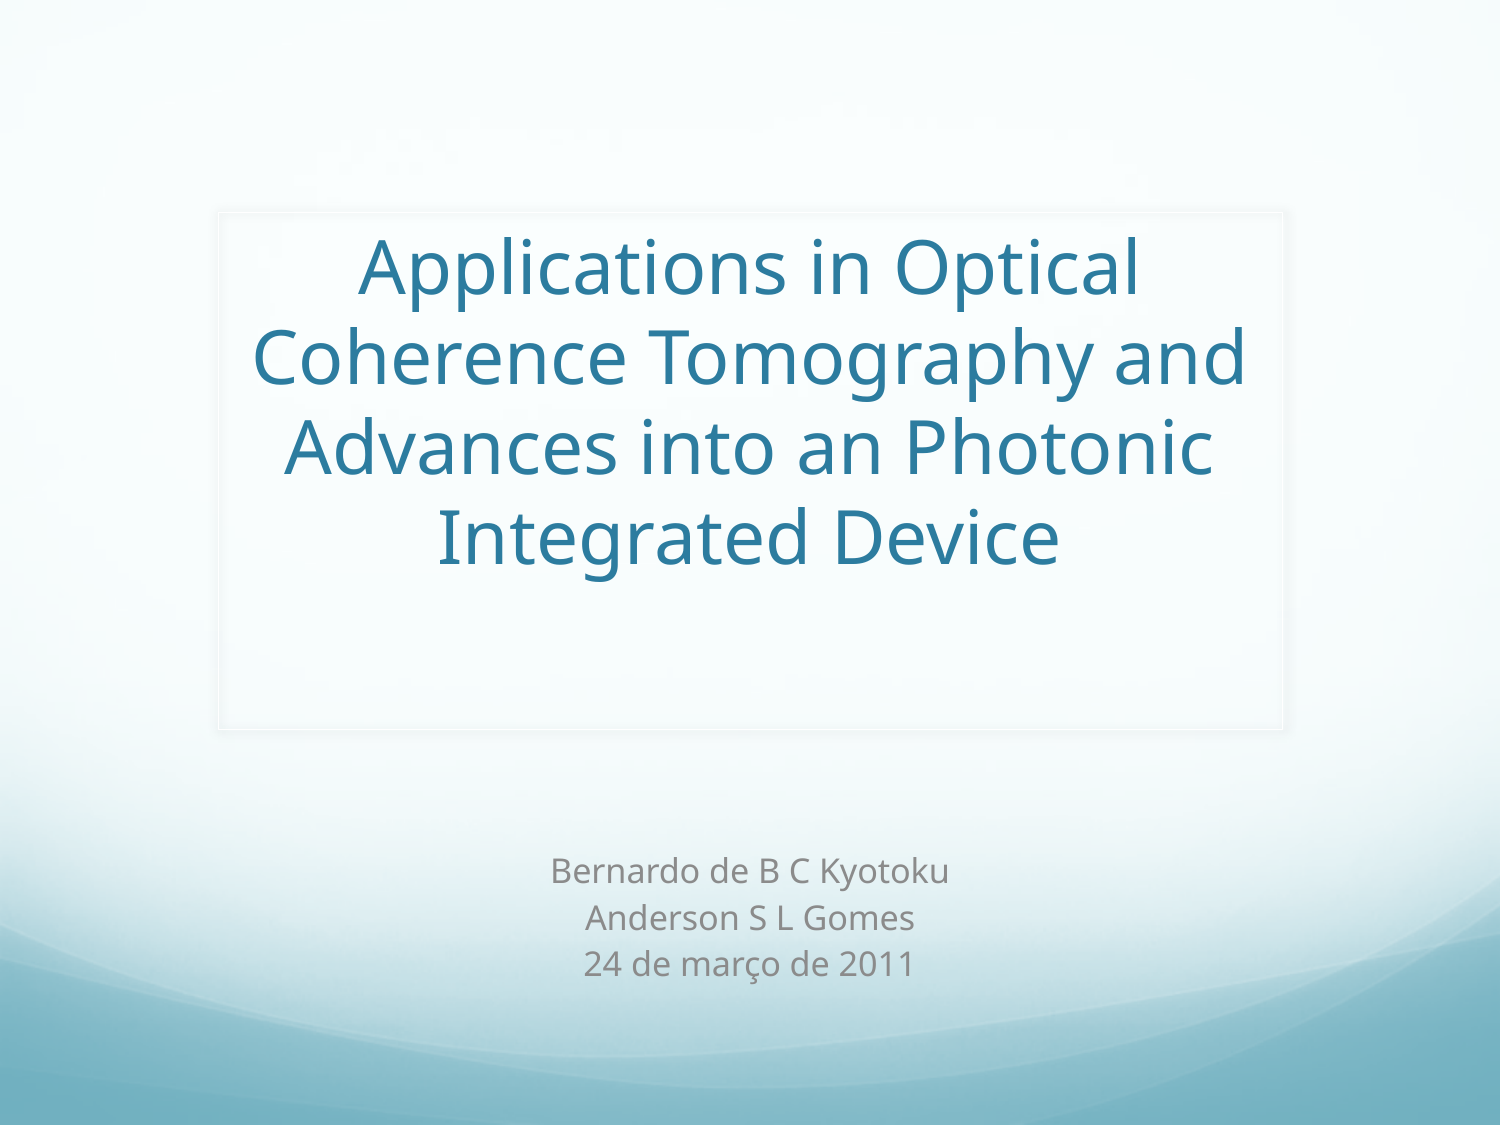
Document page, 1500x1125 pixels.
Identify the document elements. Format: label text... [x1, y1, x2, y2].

title Applications in Optical Coherence Tomography and Advances into an Photonic Integrated Device [217, 304, 1283, 588]
subtitle Bernardo de B C Kyotoku Anderson S L Gomes 24 de março de 2011 [217, 841, 1283, 993]
